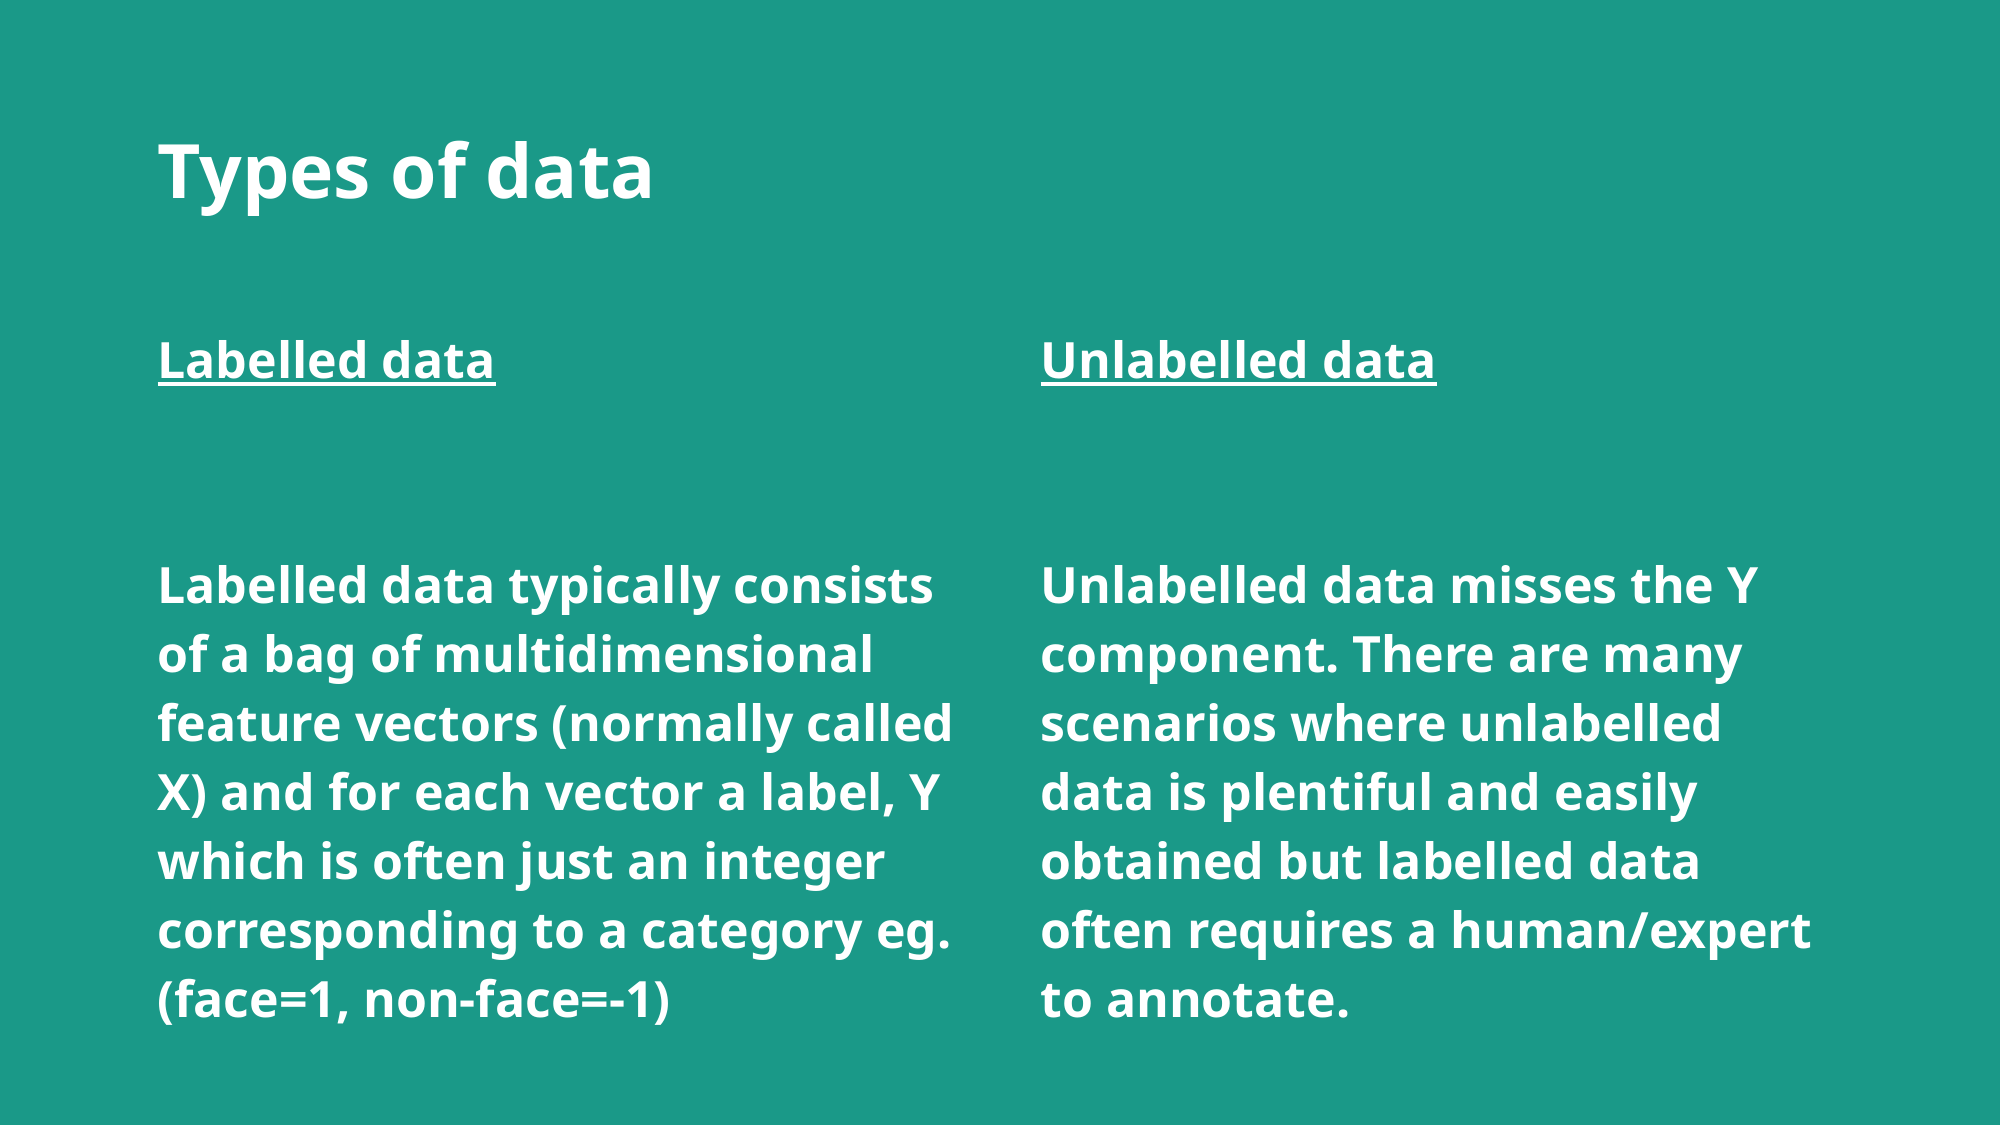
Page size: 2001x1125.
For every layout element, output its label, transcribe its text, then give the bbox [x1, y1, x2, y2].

title Types of data [137, 59, 1863, 278]
list Labelled data Labelled data typically consists of a bag of multidimensional feature vectors (normally called X) and for each vector a label, Y which is often just an integer corresponding to a category eg. (face=1, non-face=-1) [137, 299, 980, 1014]
list Unlabelled data Unlabelled data misses the Y component. There are many scenarios where unlabelled data is plentiful and easily obtained but labelled data often requires a human/expert to annotate. [1020, 299, 1863, 1014]
